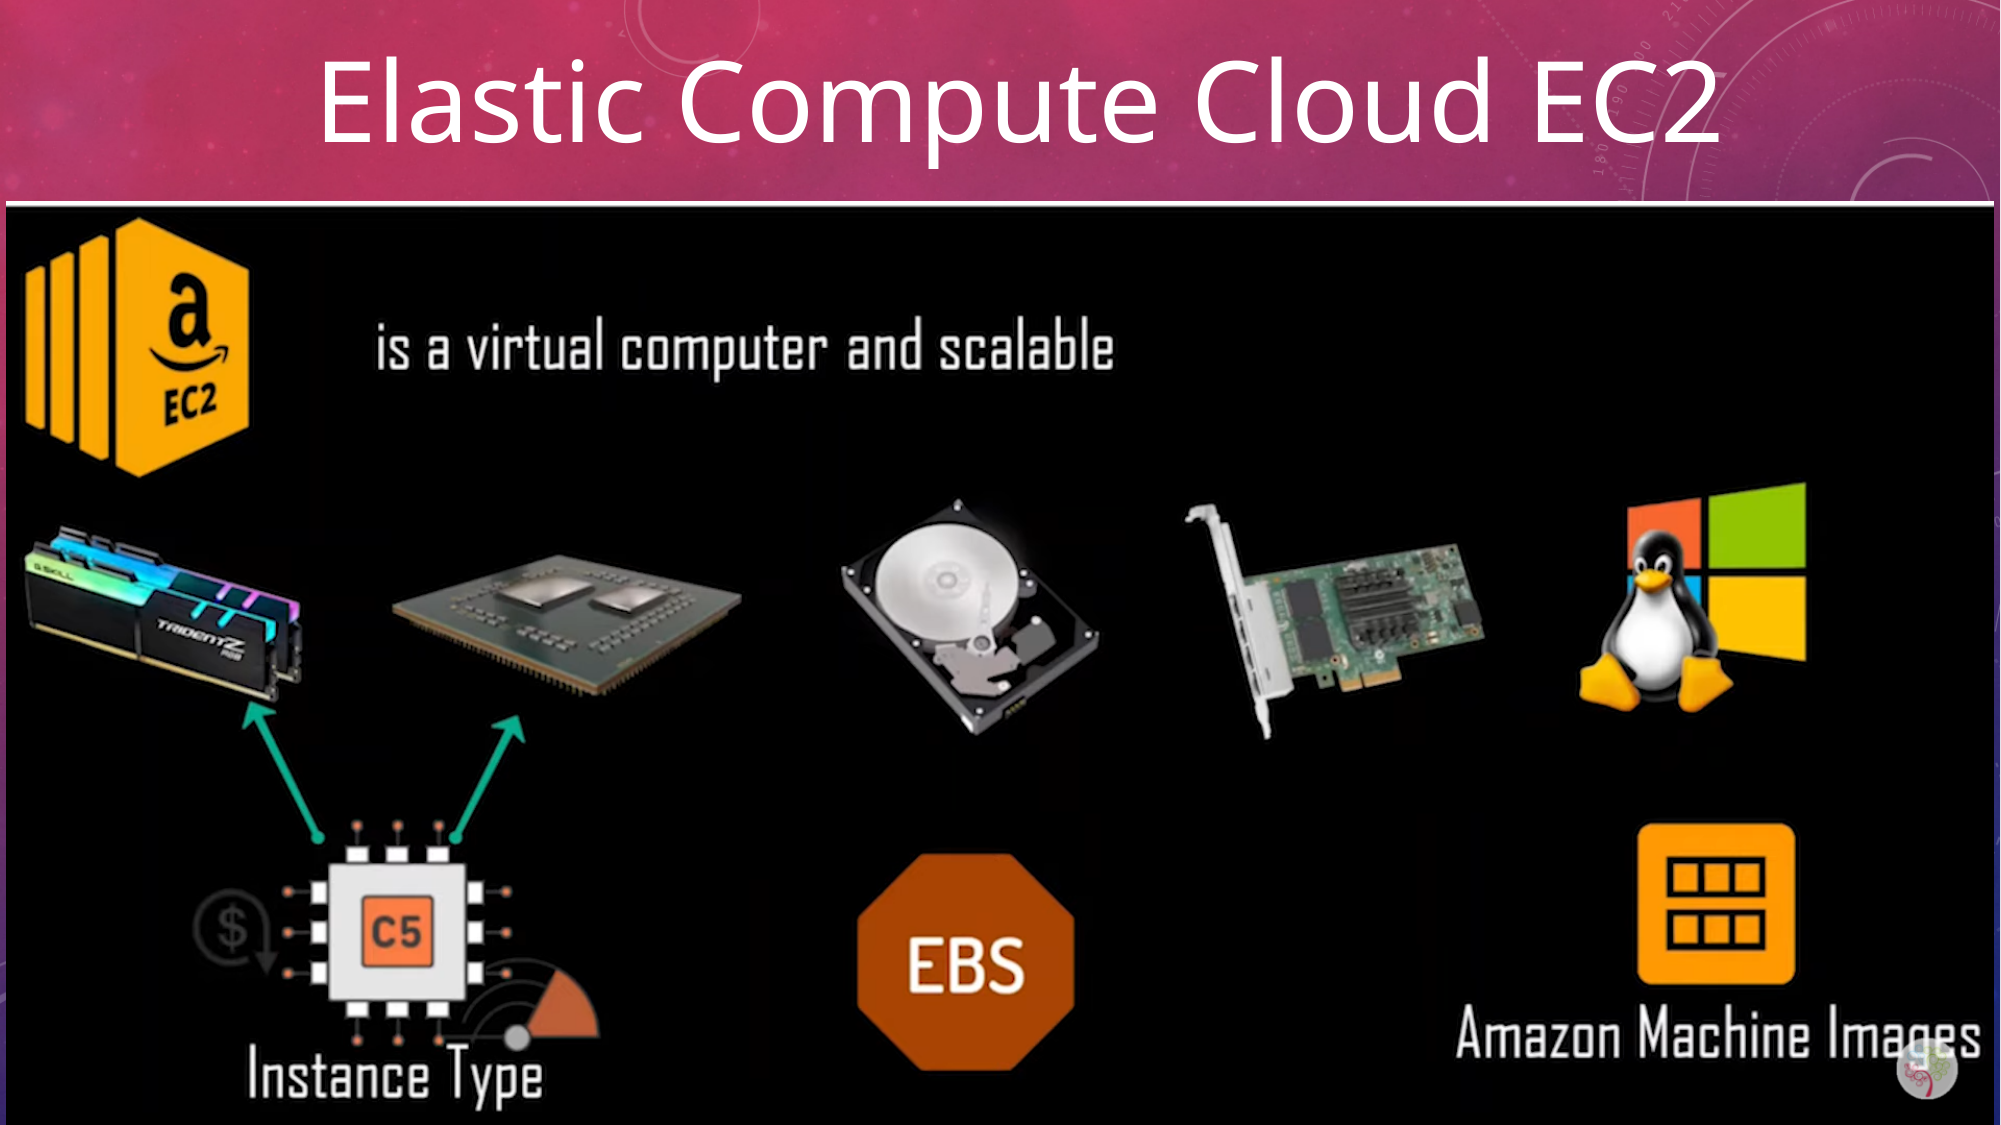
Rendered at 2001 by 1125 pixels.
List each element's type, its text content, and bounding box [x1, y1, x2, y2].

text_box Elastic Compute Cloud EC2 [299, 22, 1742, 173]
picture [0, 0, 2001, 1125]
